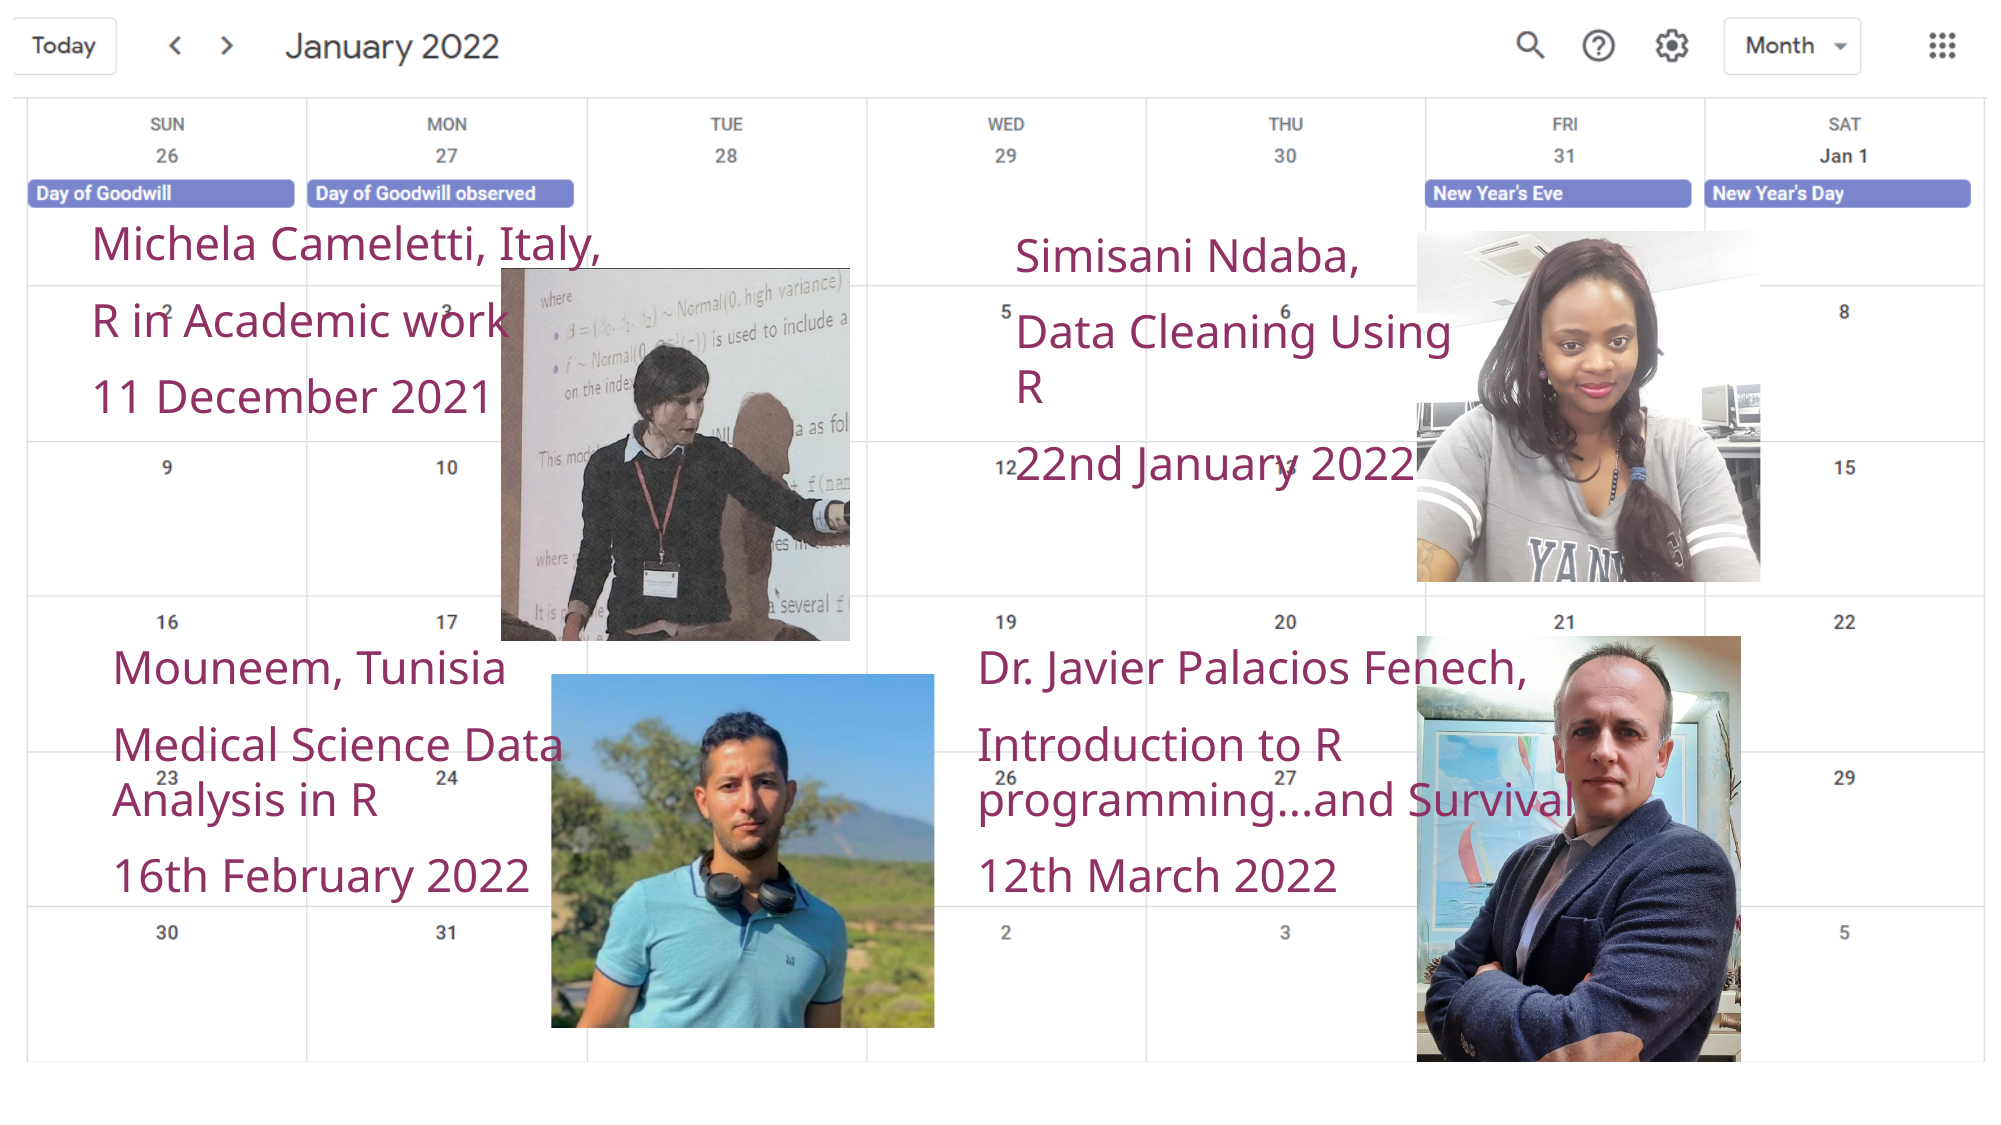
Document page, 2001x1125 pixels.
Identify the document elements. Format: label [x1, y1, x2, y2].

picture [12, 0, 1988, 1062]
list [500, 267, 851, 642]
list [1416, 635, 1742, 1062]
